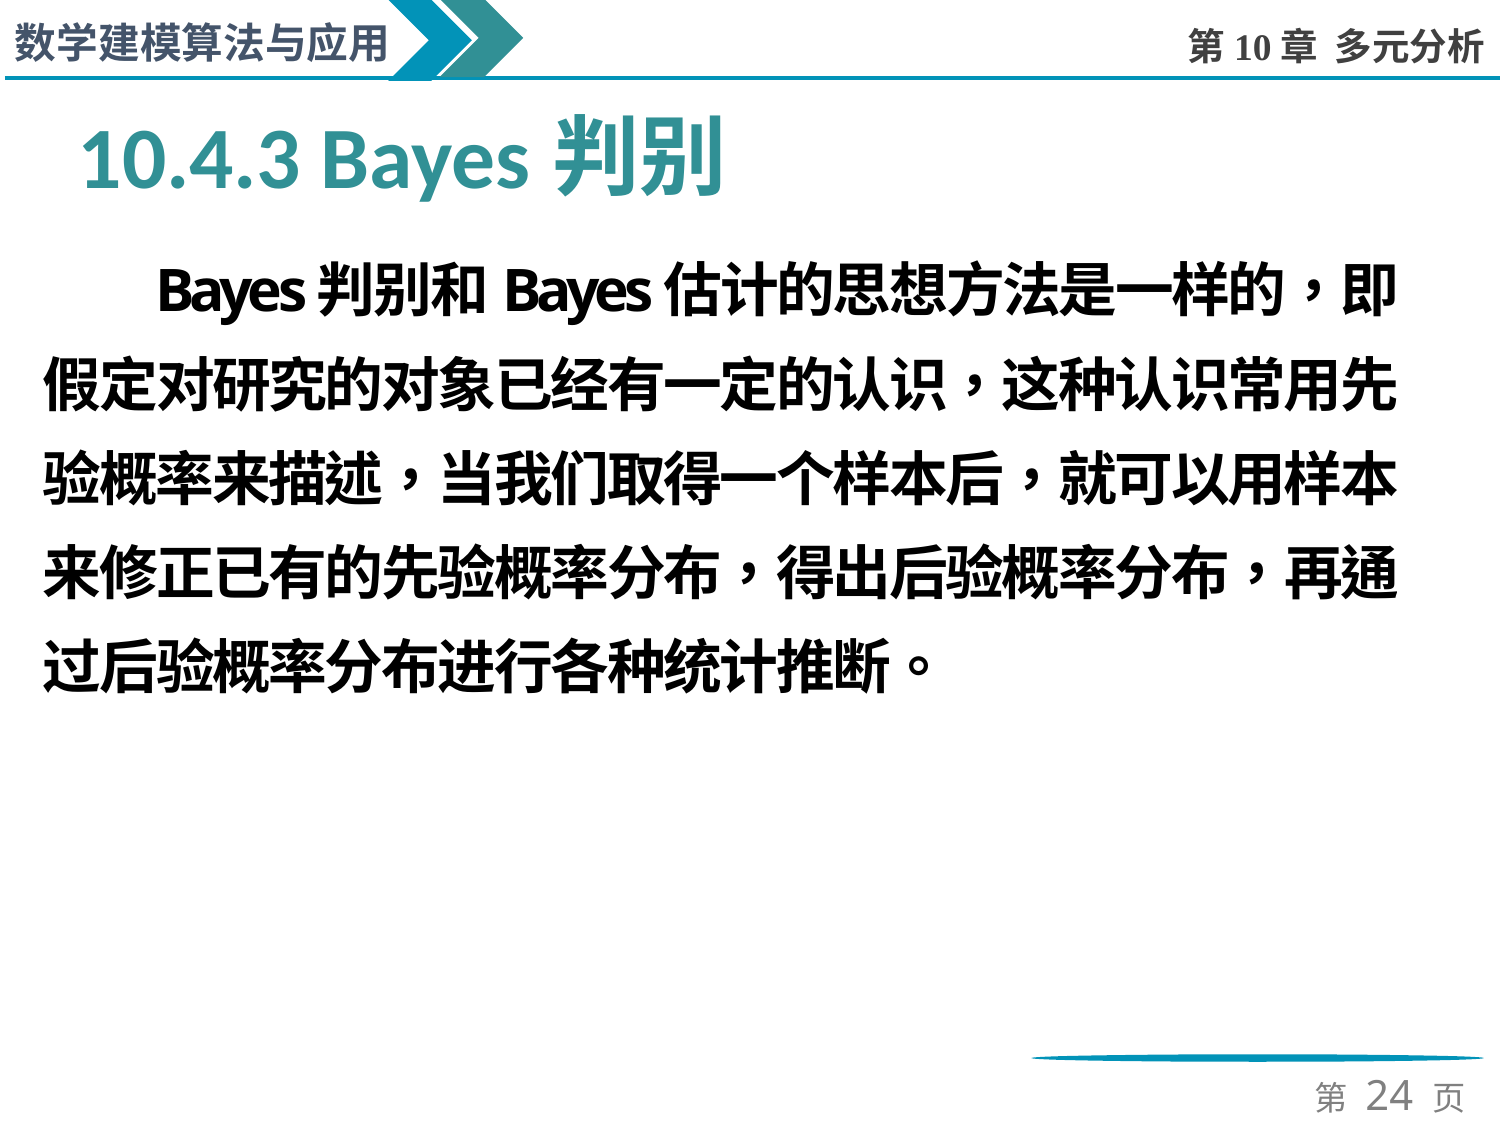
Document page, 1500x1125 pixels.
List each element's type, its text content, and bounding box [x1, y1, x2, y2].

text_box 10.4.3 Bayes判别 [63, 94, 1100, 214]
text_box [42, 247, 1398, 833]
